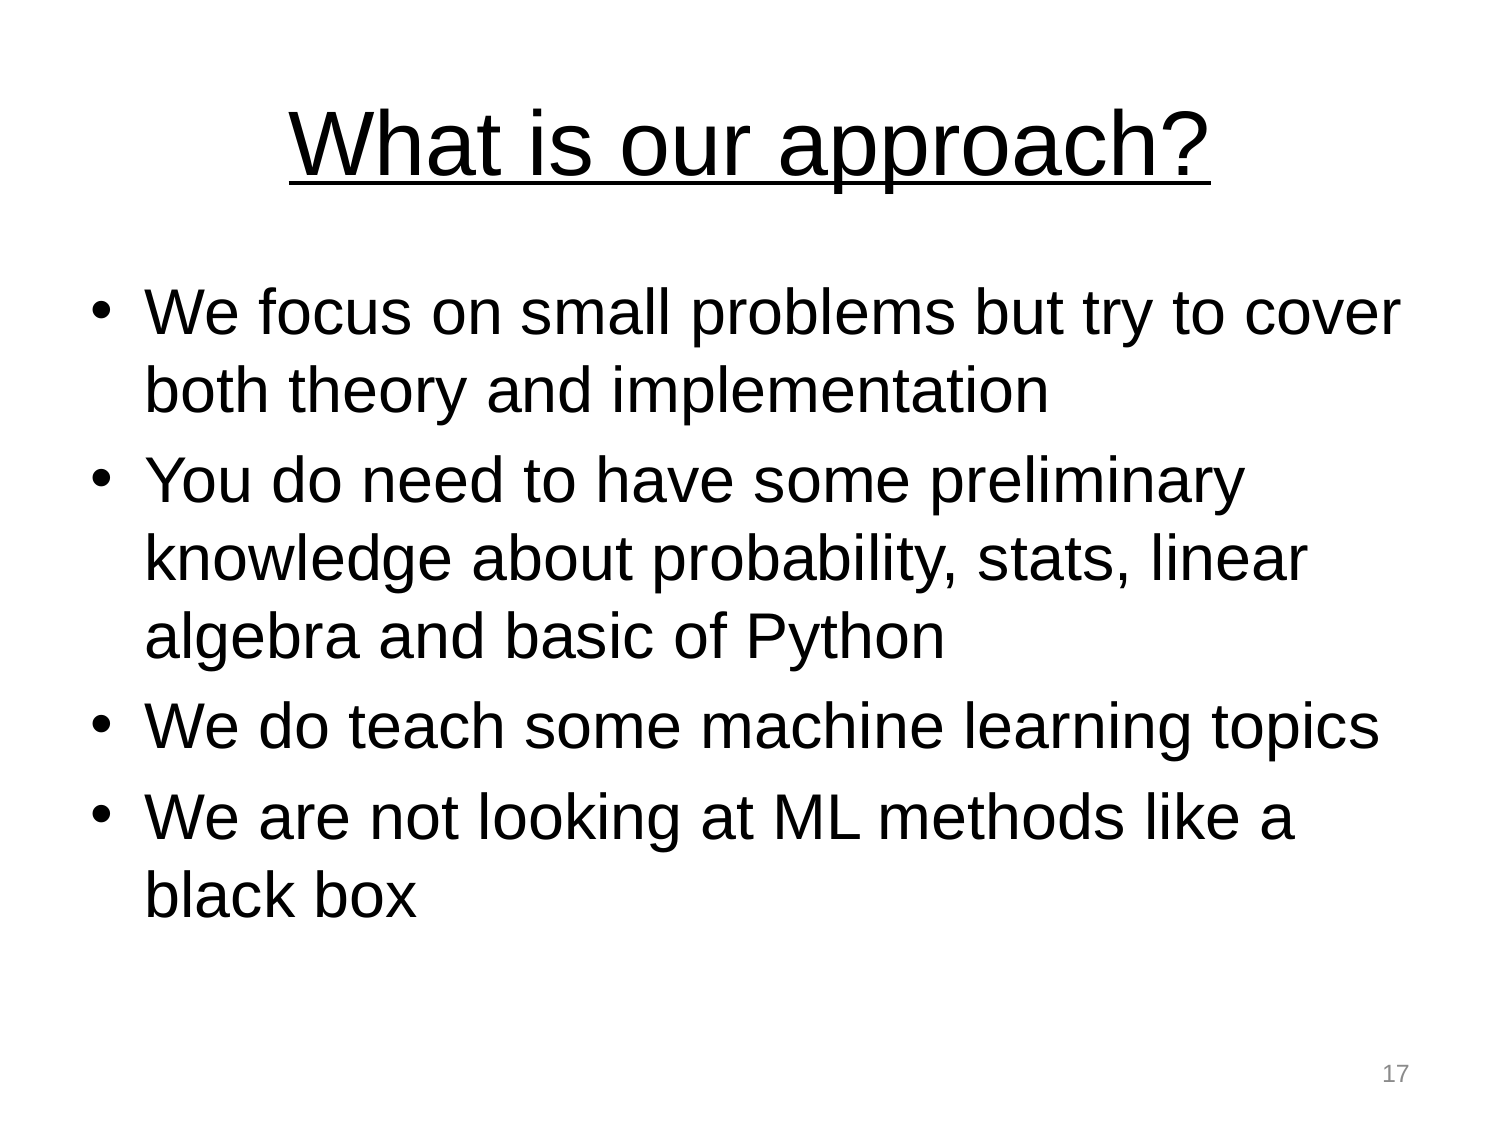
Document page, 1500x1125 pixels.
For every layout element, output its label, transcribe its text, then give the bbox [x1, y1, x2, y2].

title What is our approach? [75, 45, 1425, 233]
list We focus on small problems but try to cover both theory and implementation You do need to have some preliminary knowledge about probability, stats, linear algebra and basic of Python We do teach some machine learning topics We are not looking at ML methods like a black box [75, 262, 1425, 1005]
slide_number 17 [1074, 1042, 1425, 1103]
